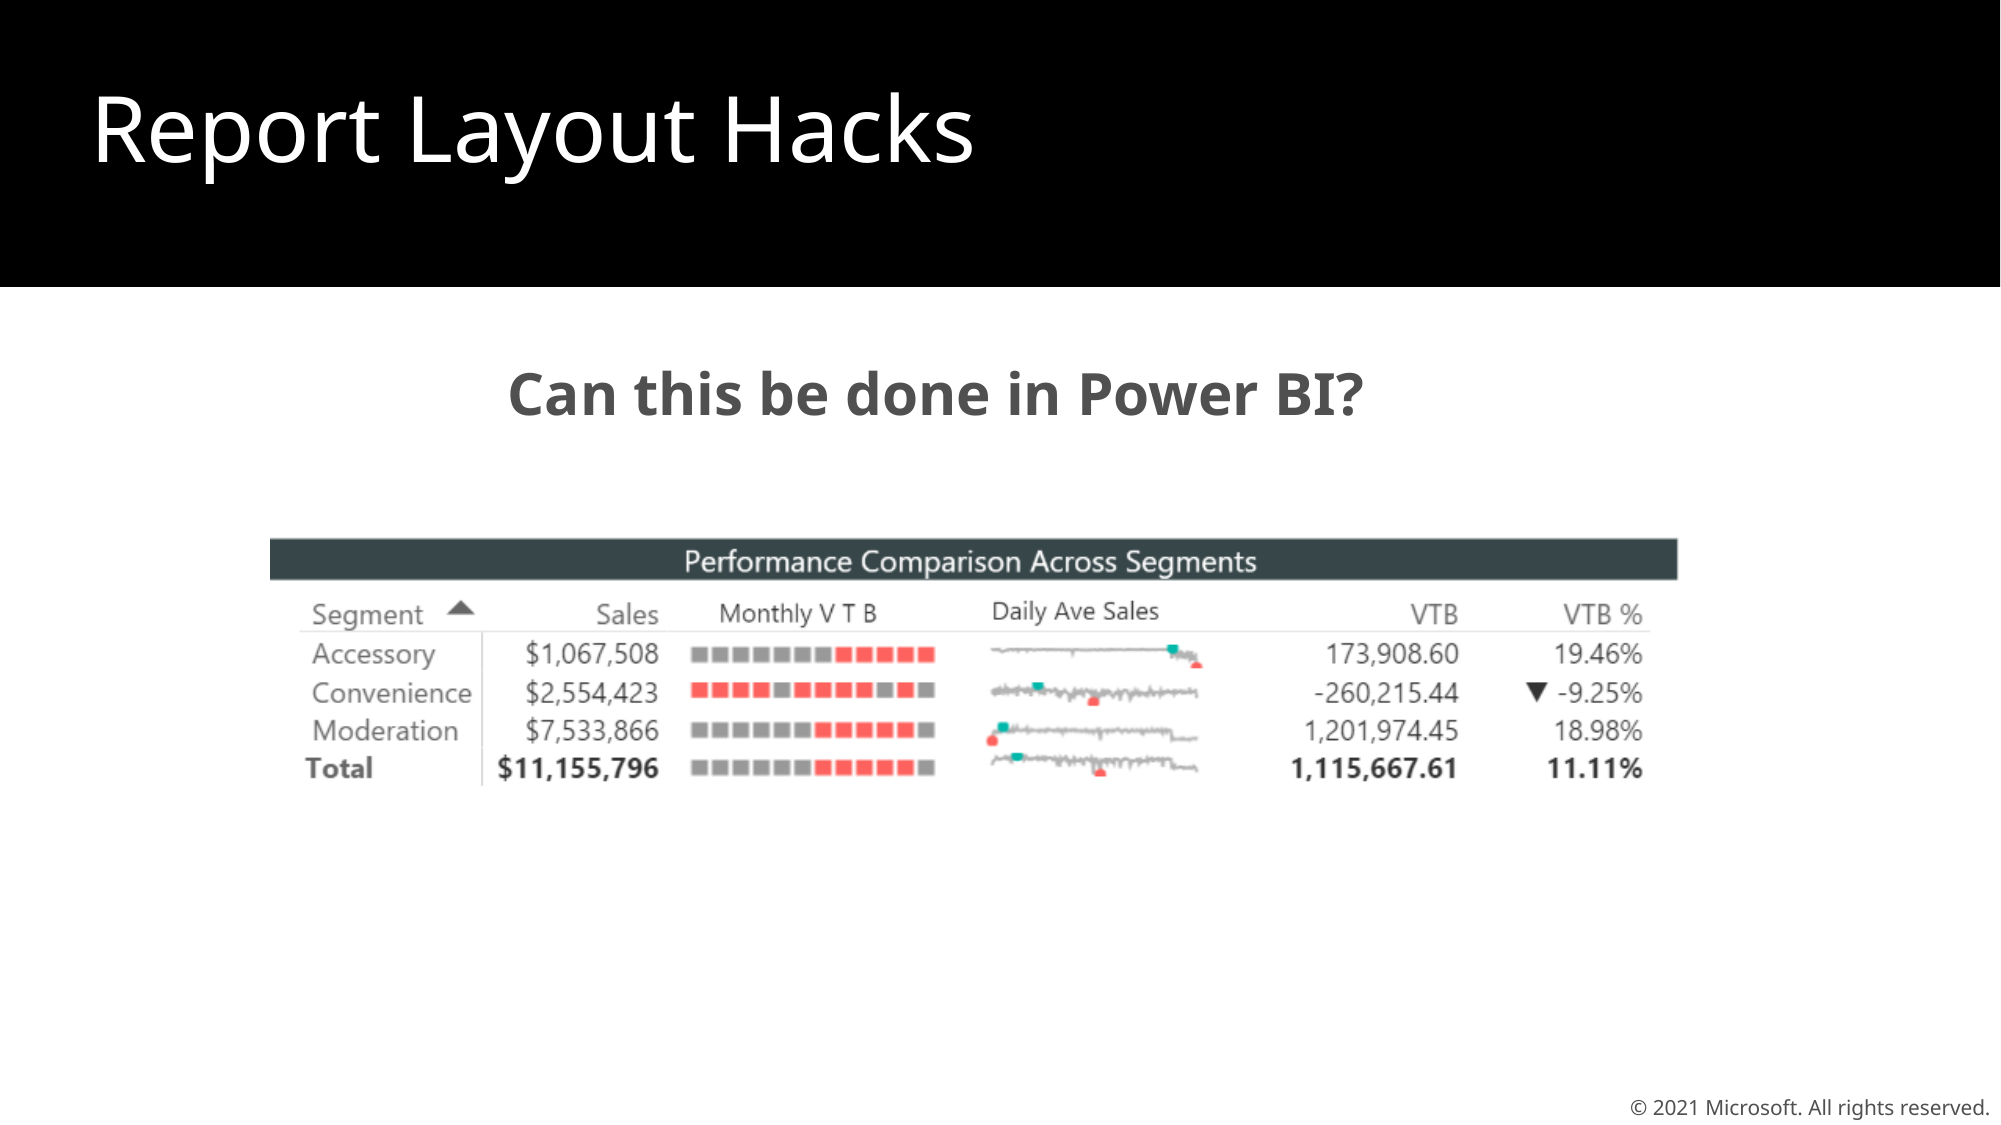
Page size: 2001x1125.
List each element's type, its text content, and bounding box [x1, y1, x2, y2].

title Report Layout Hacks [75, 63, 1919, 178]
picture [270, 532, 1682, 805]
text_box © 2021 Microsoft. All rights reserved. [1587, 1088, 2000, 1125]
text_box Can this be done in Power BI? [0, 341, 1937, 453]
